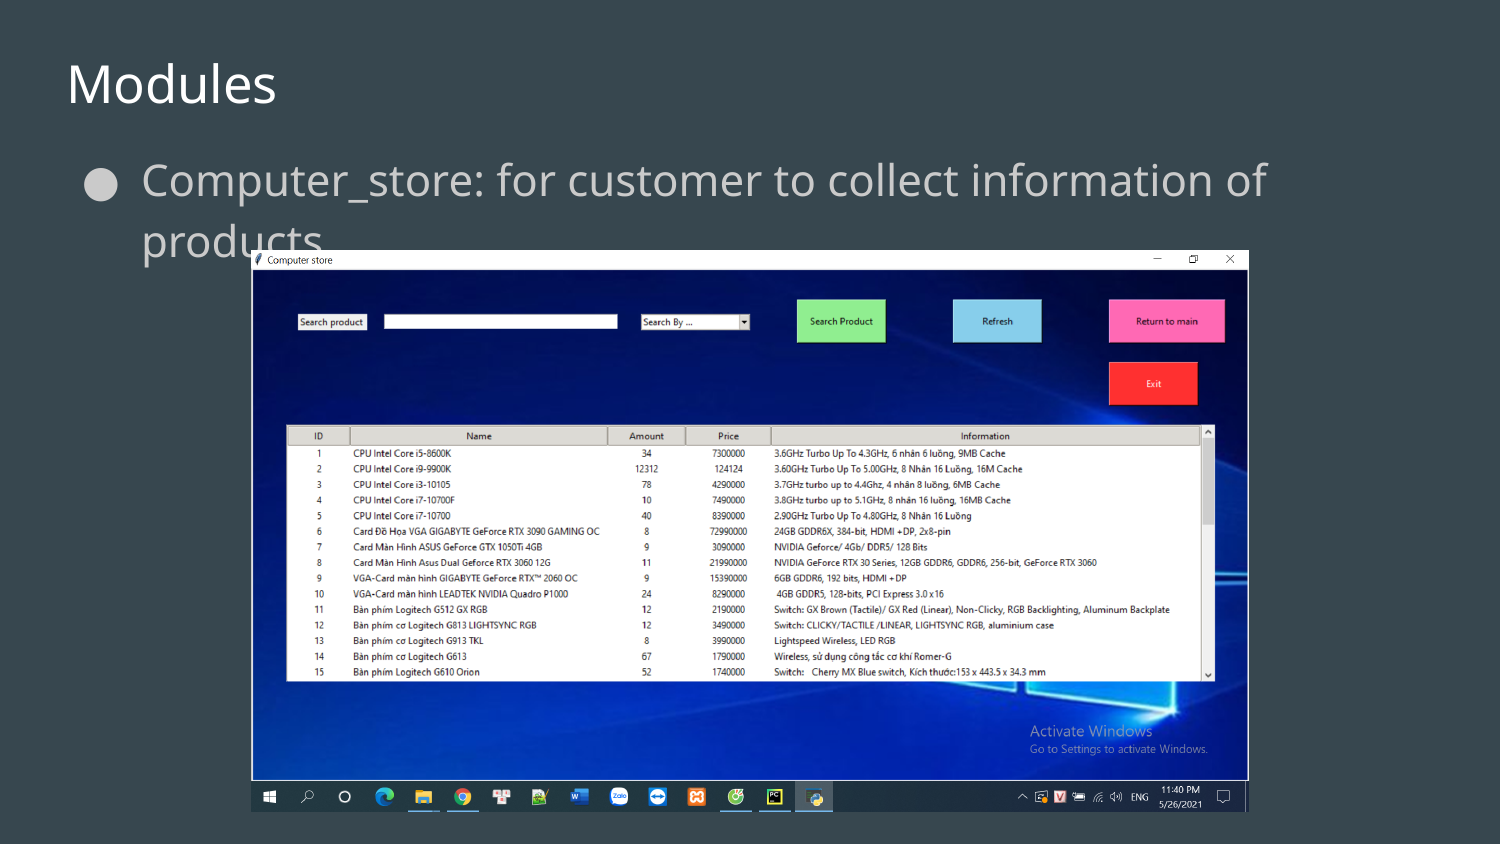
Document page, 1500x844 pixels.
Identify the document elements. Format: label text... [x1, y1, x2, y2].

title Modules [51, 36, 1449, 130]
picture [250, 249, 1250, 812]
list Computer_store: for customer to collect information of products. [51, 130, 1449, 750]
